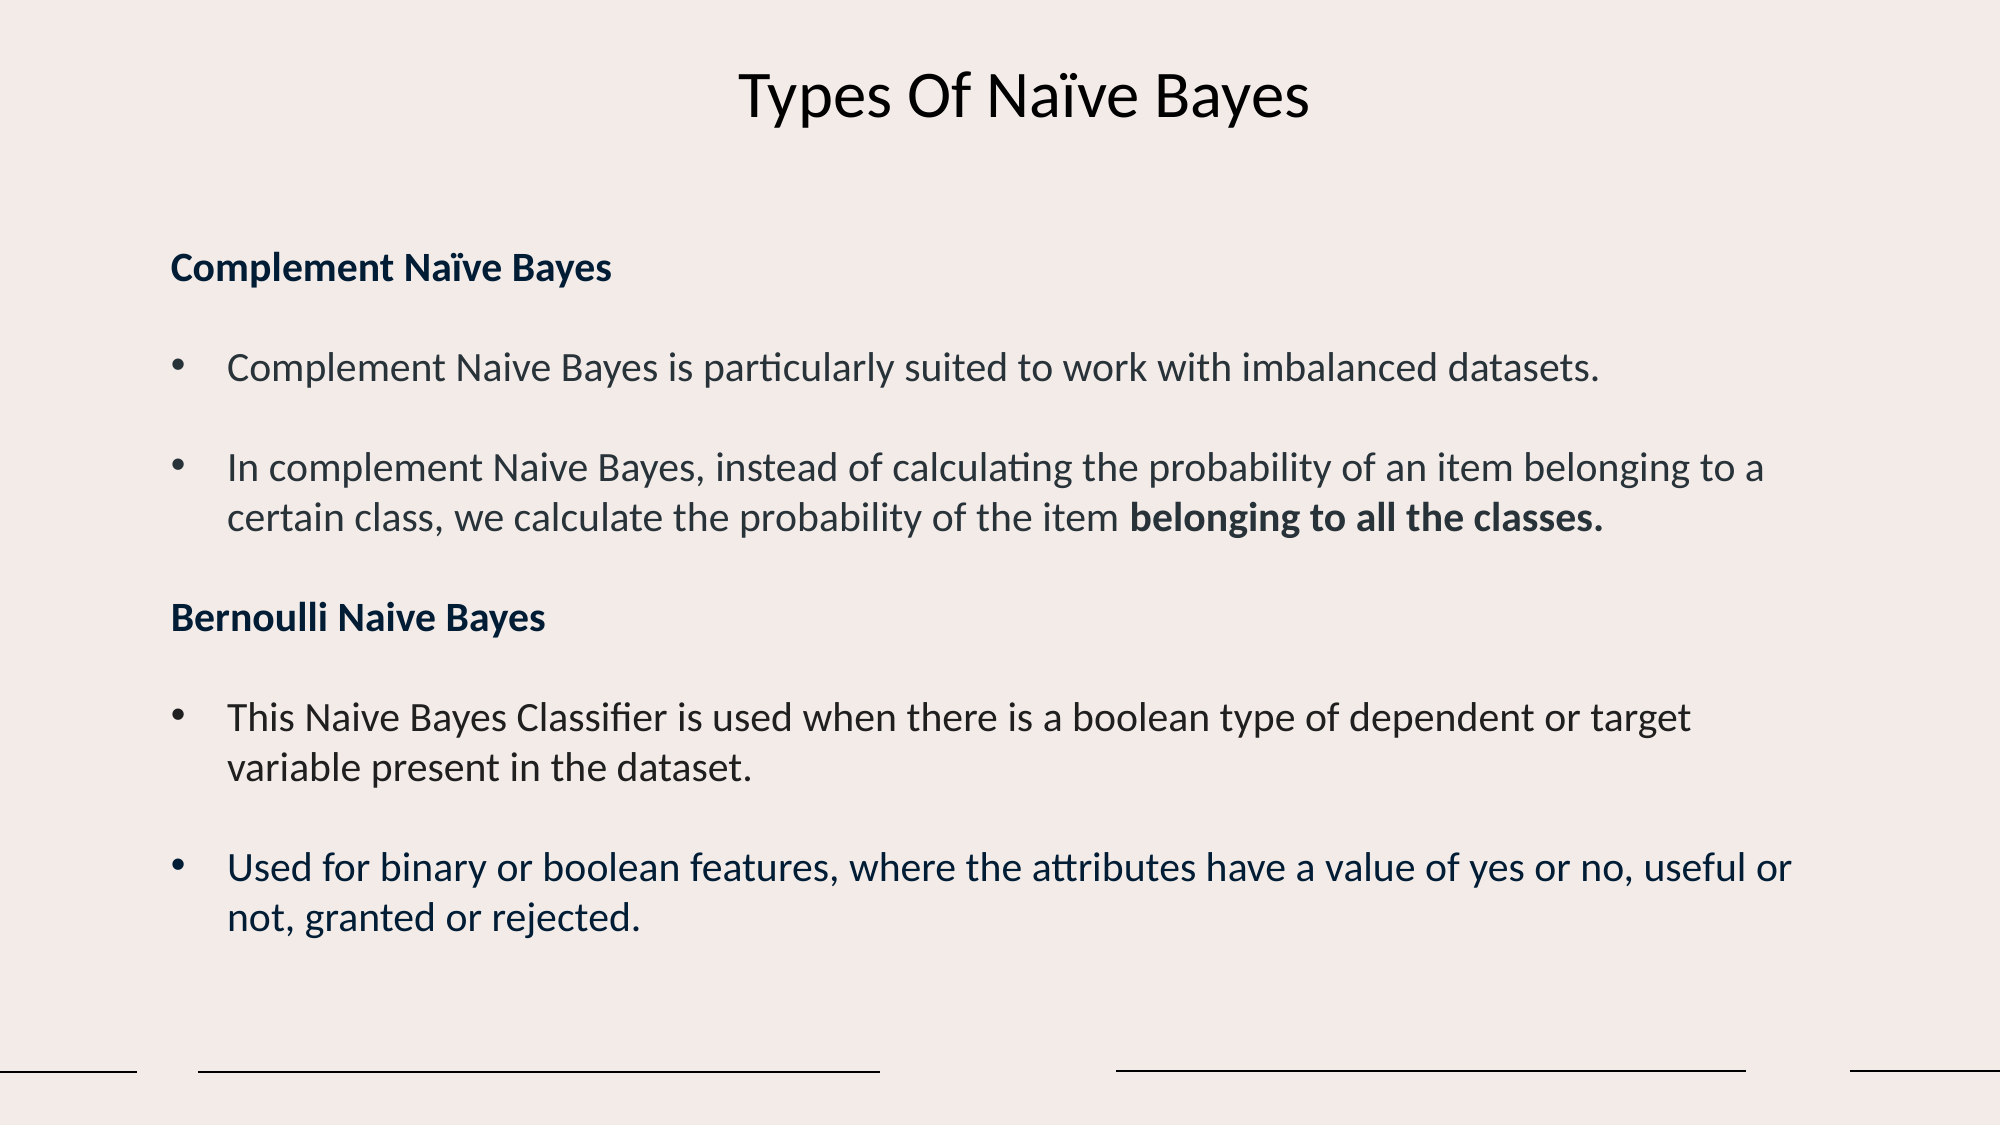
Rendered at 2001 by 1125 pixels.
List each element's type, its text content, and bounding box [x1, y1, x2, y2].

text_box Types Of Naïve Bayes [431, 43, 1618, 139]
text_box Complement Naïve Bayes Complement Naive Bayes is particularly suited to work with imbalanced datasets. In complement Naive Bayes, instead of calculating the probability of an item belonging to a certain class, we calculate the probability of the item belonging to all the classes. Bernoulli Naive Bayes This Naive Bayes Classifier is used when there is a boolean type of dependent or target variable present in the dataset. Used for binary or boolean features, where the attributes have a value of yes or no, useful or not, granted or rejected. [156, 182, 1826, 998]
